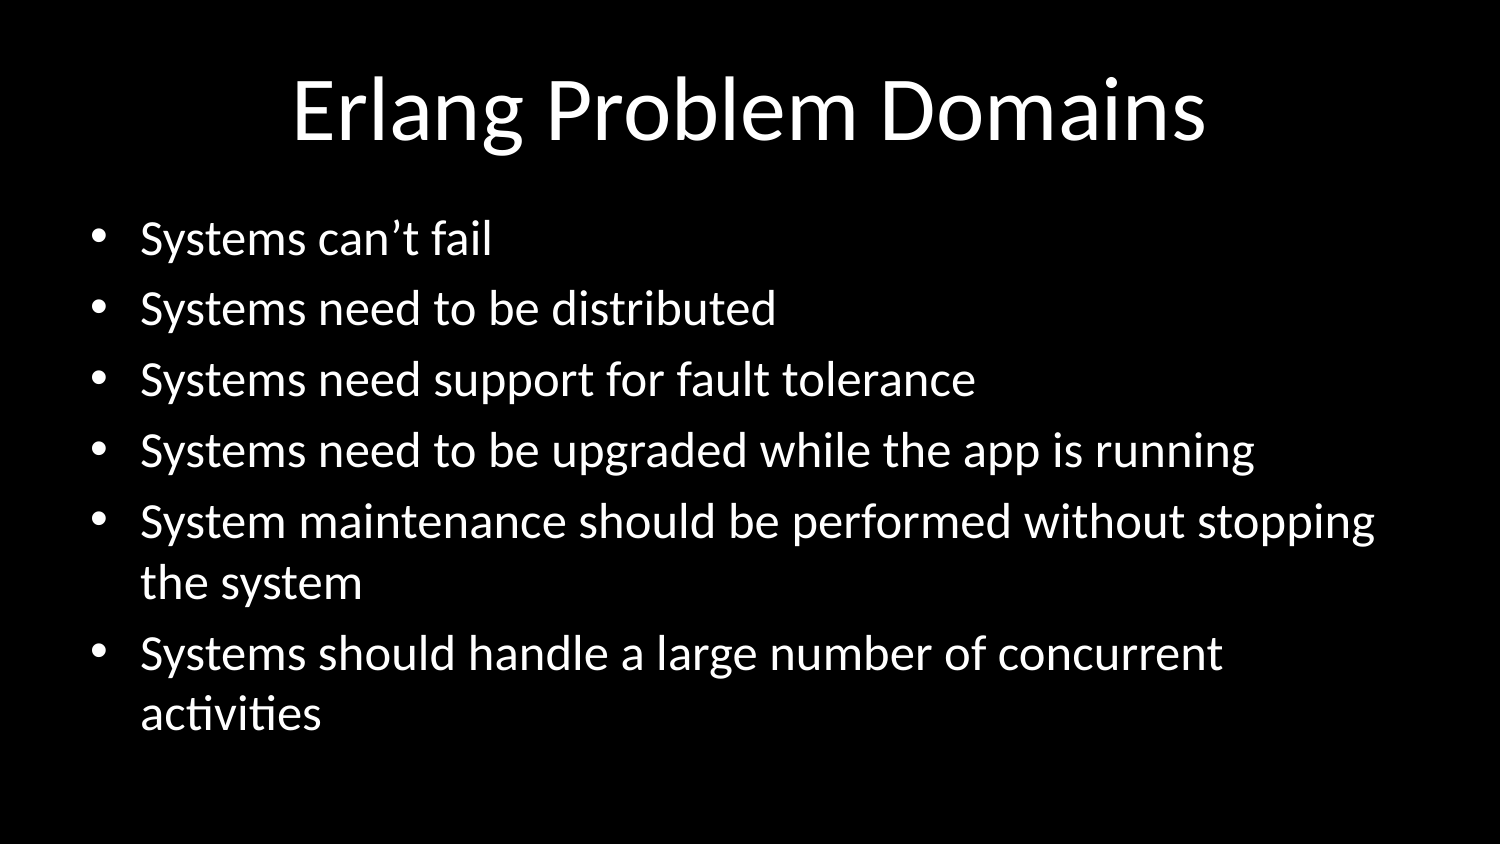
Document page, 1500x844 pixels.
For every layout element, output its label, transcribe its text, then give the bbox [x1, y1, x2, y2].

title Erlang Problem Domains [75, 33, 1425, 175]
list Systems can’t fail Systems need to be distributed Systems need support for fault tolerance Systems need to be upgraded while the app is running System maintenance should be performed without stopping the system Systems should handle a large number of concurrent activities [75, 196, 1425, 754]
